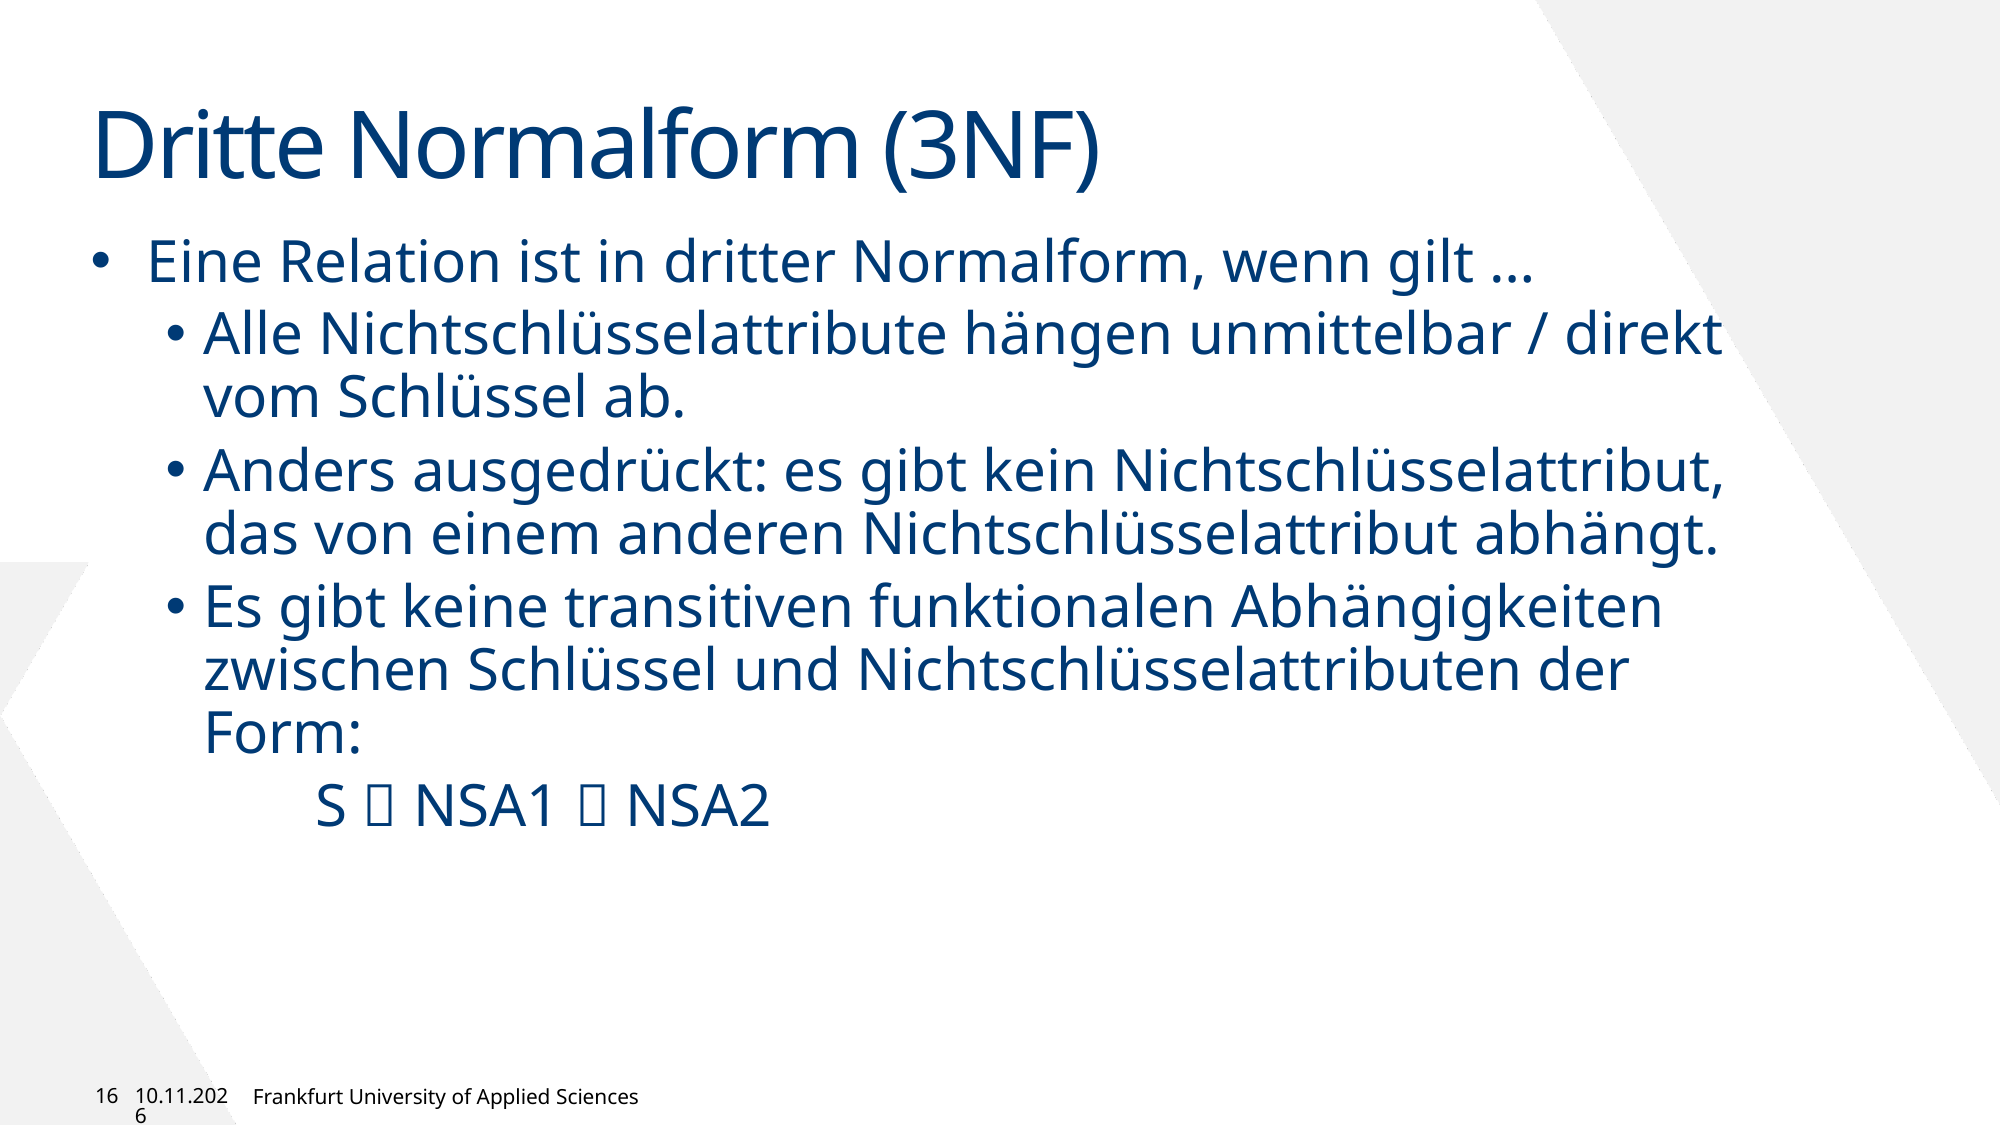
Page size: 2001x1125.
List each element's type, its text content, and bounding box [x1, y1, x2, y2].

footer Frankfurt University of Applied Sciences [252, 1084, 1041, 1108]
list Eine Relation ist in dritter Normalform, wenn gilt … Alle Nichtschlüsselattribute hängen unmittelbar / direkt vom Schlüssel ab. Anders ausgedrückt: es gibt kein Nichtschlüsselattribut, das von einem anderen Nichtschlüsselattribut abhängt. Es gibt keine transitiven funktionalen Abhängigkeiten zwischen Schlüssel und Nichtschlüsselattributen der Form: S  NSA1  NSA2 [90, 248, 1780, 1035]
title Dritte Normalform (3NF) [90, 103, 1780, 182]
picture [0, 0, 2000, 1125]
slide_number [134, 1084, 237, 1108]
slide_number 16 [16, 1084, 119, 1108]
